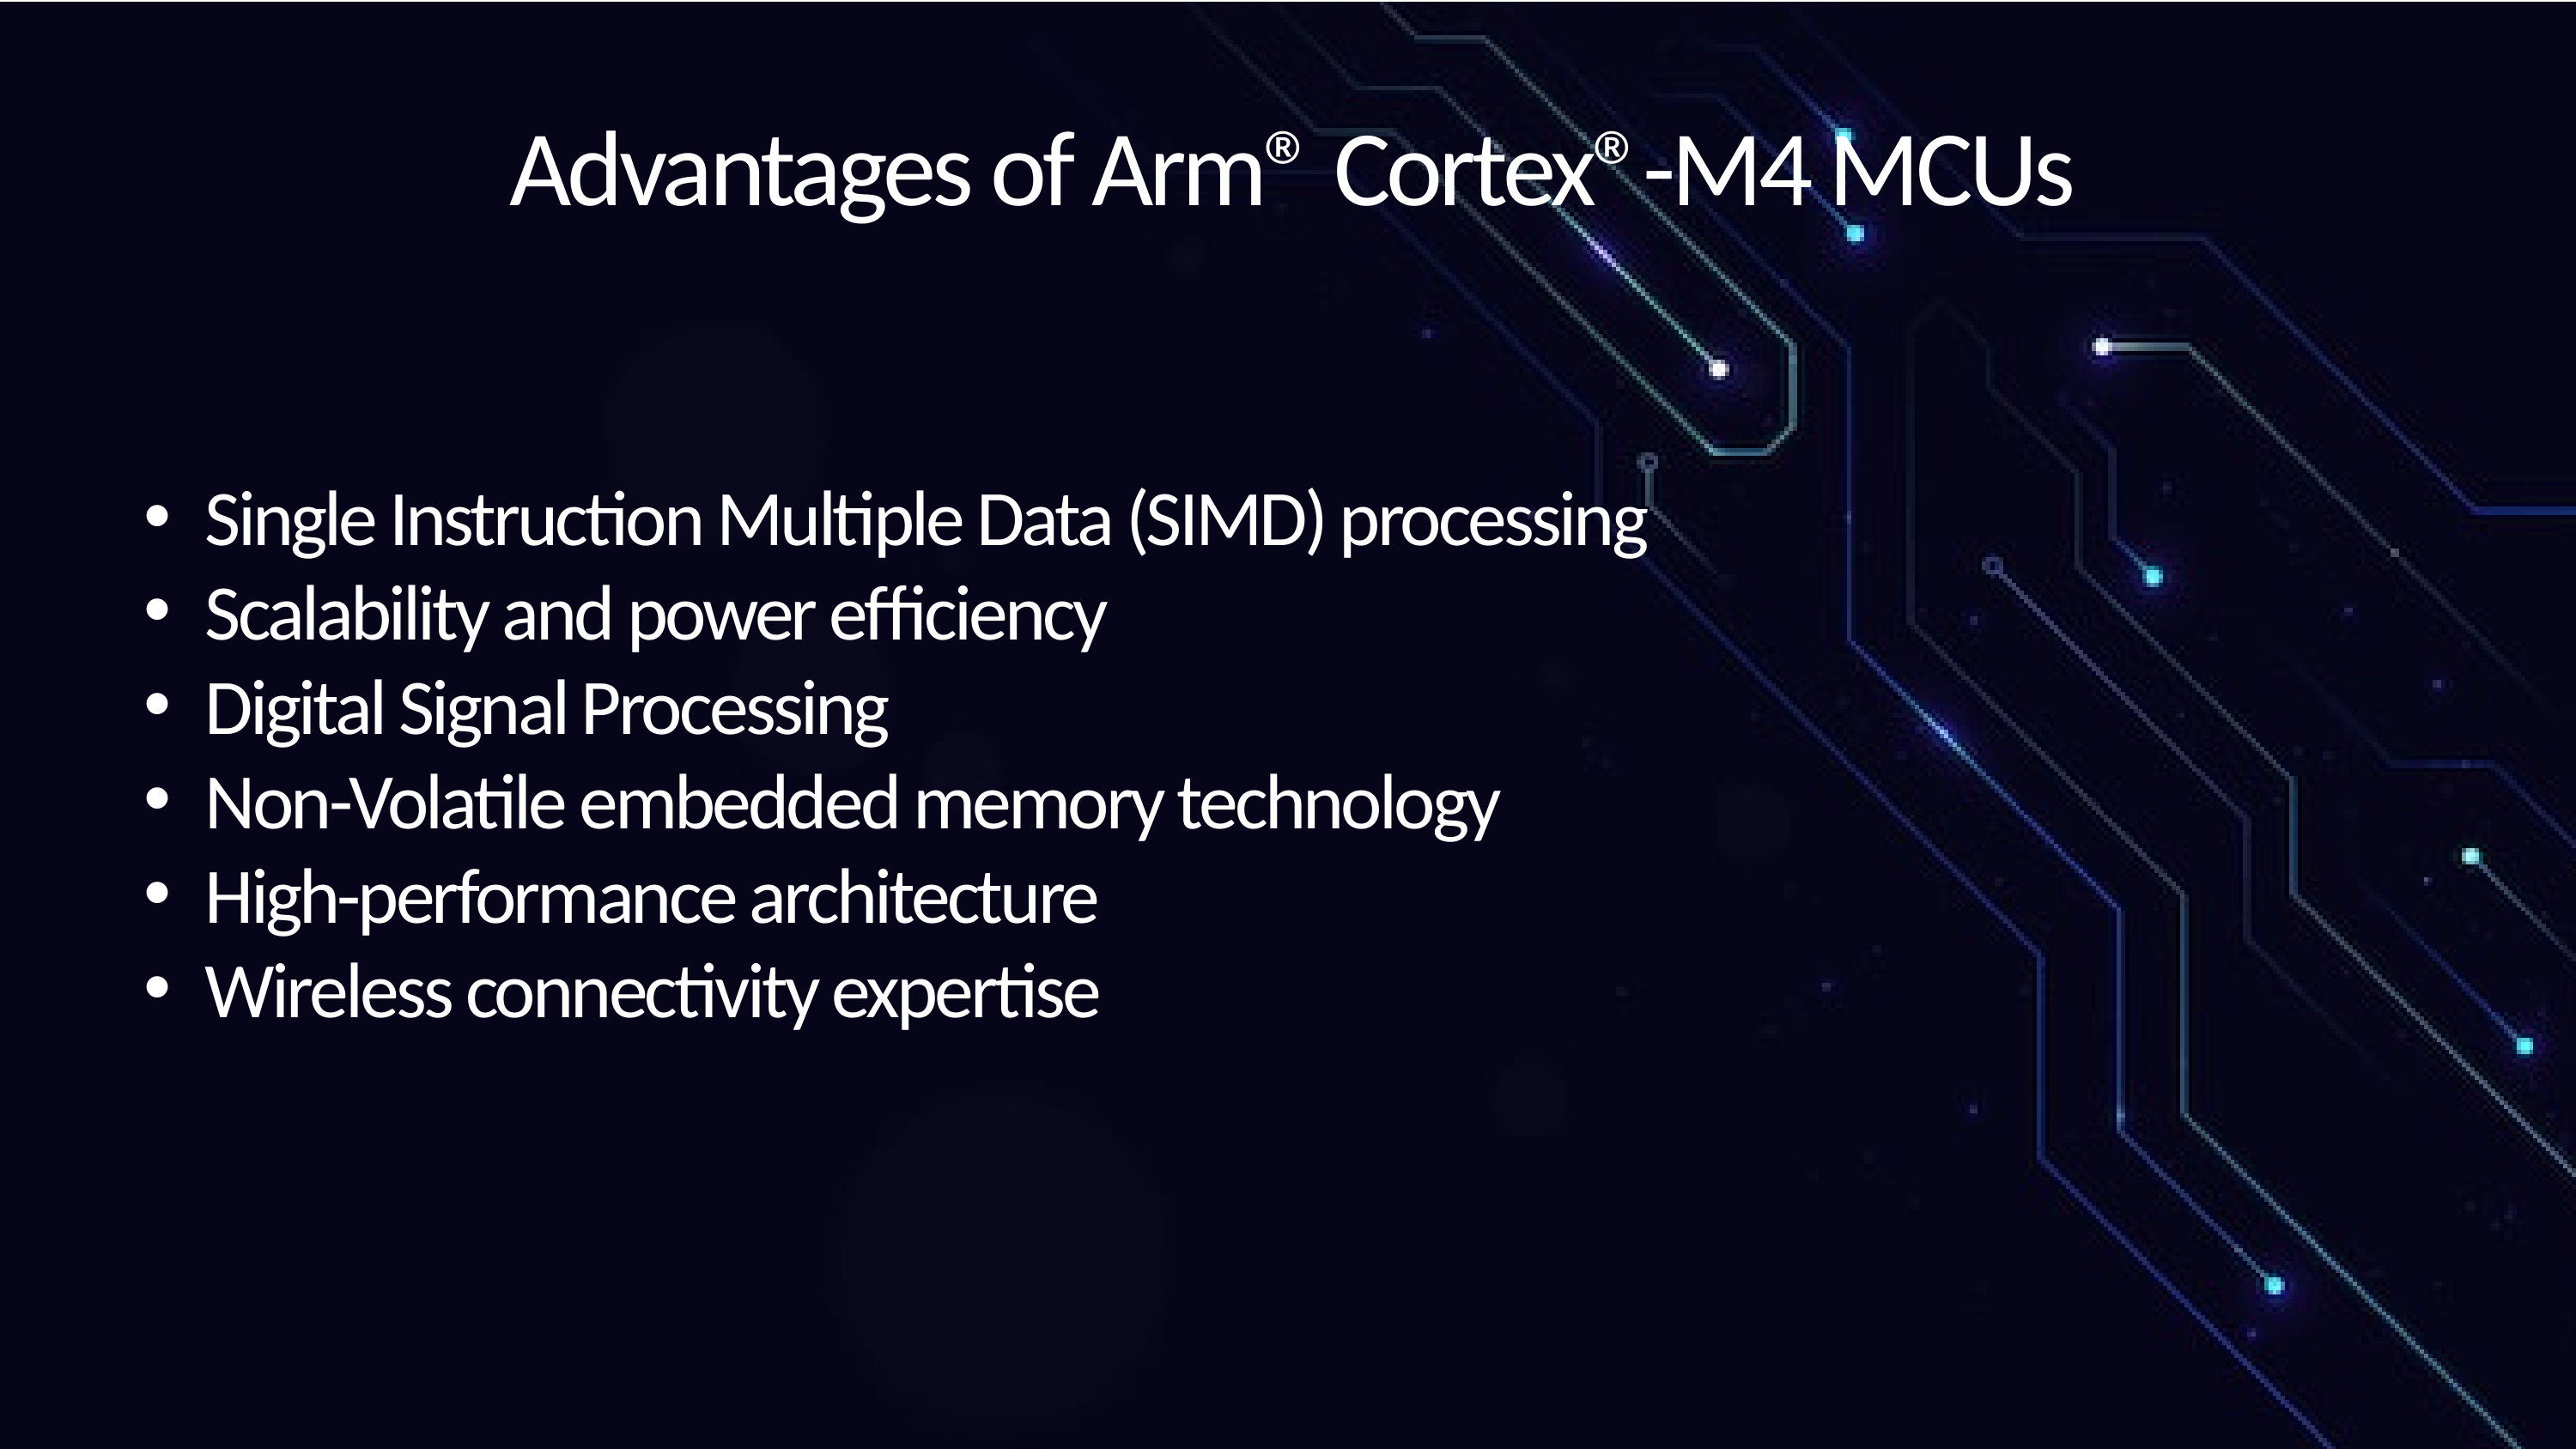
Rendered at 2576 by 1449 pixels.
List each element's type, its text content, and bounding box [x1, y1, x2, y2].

text_box Advantages of Arm® Cortex®-M4 MCUs [82, 98, 2503, 227]
text_box [0, 2, 2576, 1449]
text_box Single Instruction Multiple Data (SIMD) processing Scalability and power efficiency Digital Signal Processing Non-Volatile embedded memory technology High-performance architecture Wireless connectivity expertise [82, 467, 2503, 1128]
